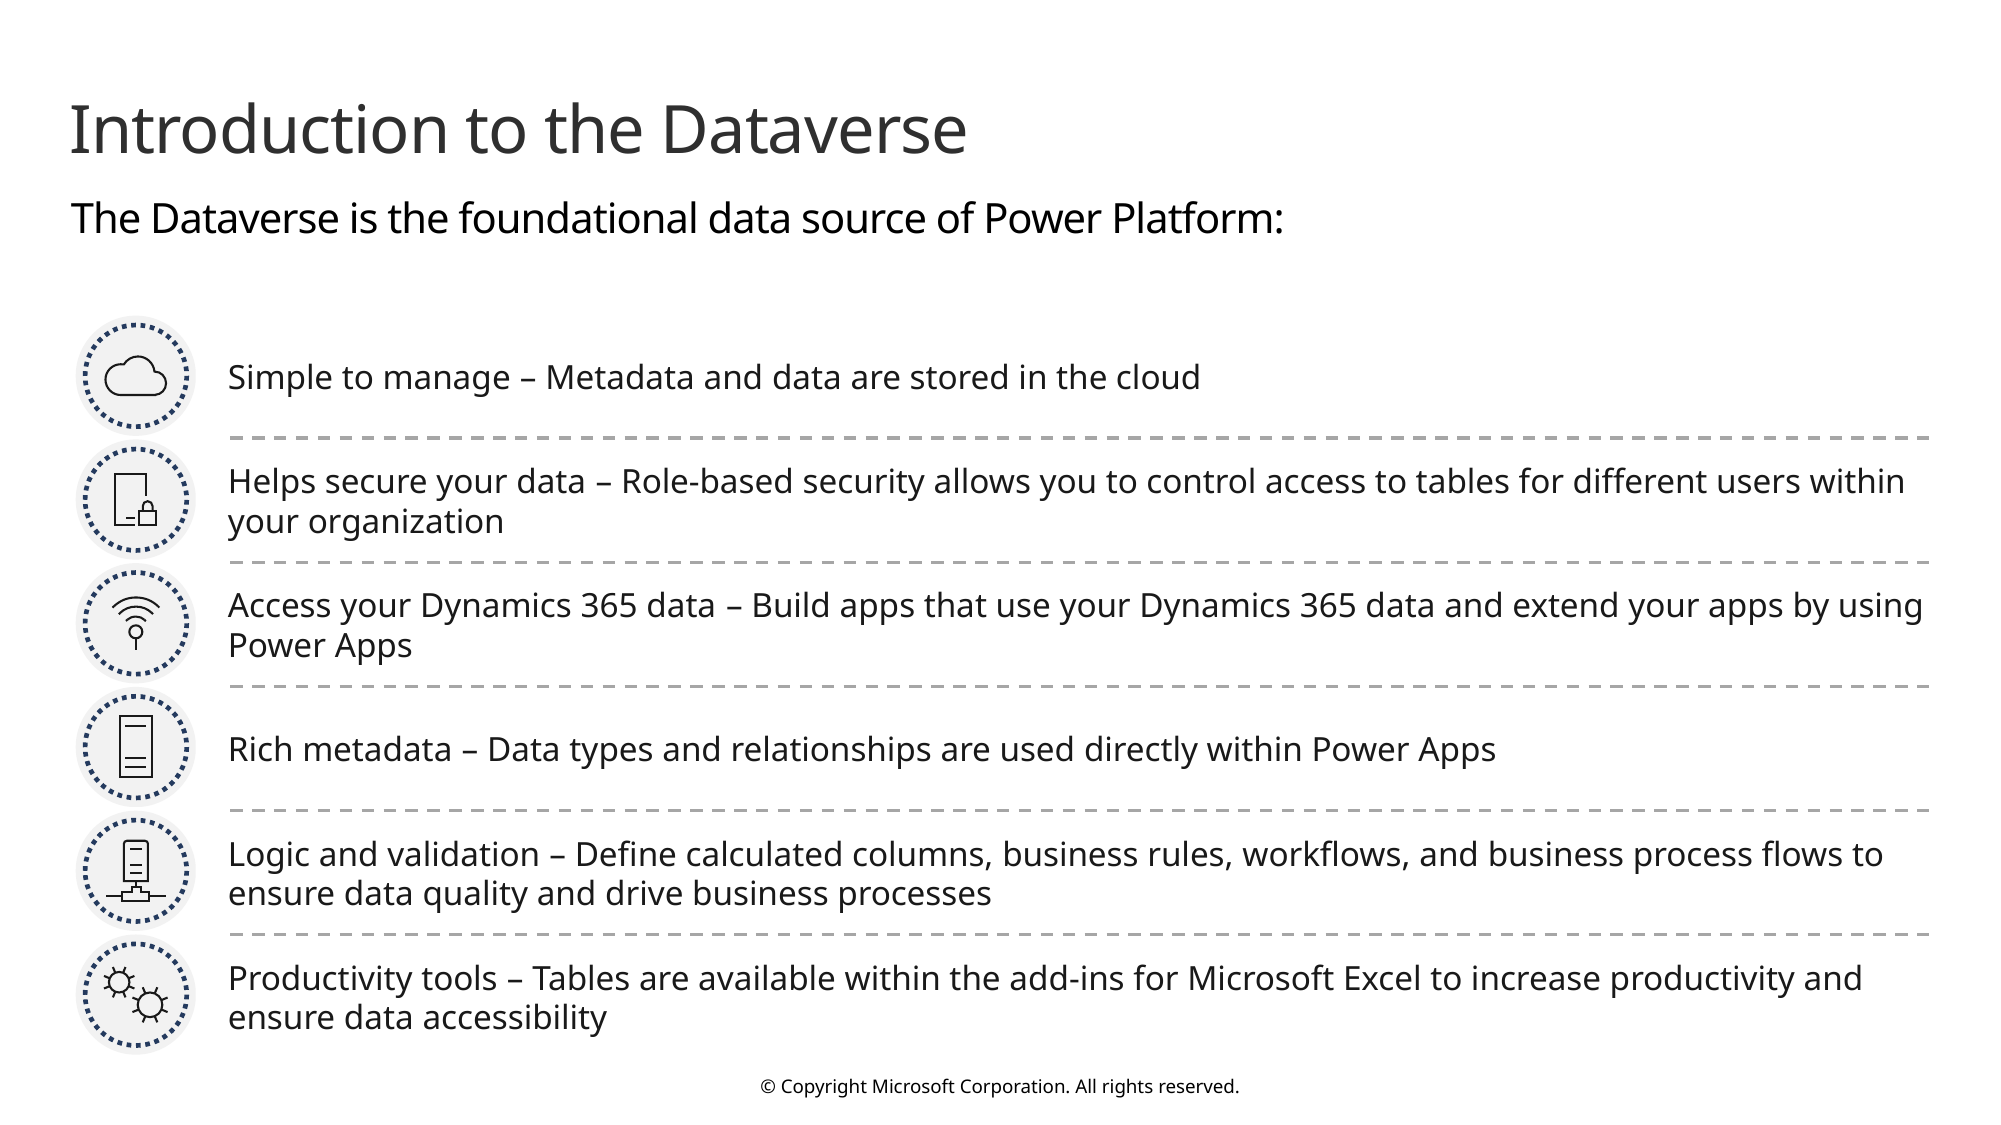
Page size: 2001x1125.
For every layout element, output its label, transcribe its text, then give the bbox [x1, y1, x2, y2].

picture [75, 933, 196, 1055]
title Introduction to the Dataverse [68, 72, 1930, 184]
picture [75, 562, 196, 684]
list Access your Dynamics 365 data – Build apps that use your Dynamics 365 data and extend your apps by using Power Apps [227, 570, 1932, 679]
list Productivity tools – Tables are available within the add-ins for Microsoft Excel to increase productivity and ensure data accessibility [227, 942, 1932, 1051]
list Rich metadata – Data types and relationships are used directly within Power Apps [227, 694, 1932, 803]
picture [75, 810, 196, 931]
picture [75, 686, 196, 808]
list Helps secure your data – Role-based security allows you to control access to tables for different users within your organization [227, 445, 1932, 555]
picture [75, 438, 196, 560]
picture [75, 315, 196, 436]
list Logic and validation – Define calculated columns, business rules, workflows, and business process flows to ensure data quality and drive business processes [227, 818, 1932, 927]
list The Dataverse is the foundational data source of Power Platform: [70, 191, 1932, 243]
list Simple to manage – Metadata and data are stored in the cloud [227, 321, 1932, 431]
